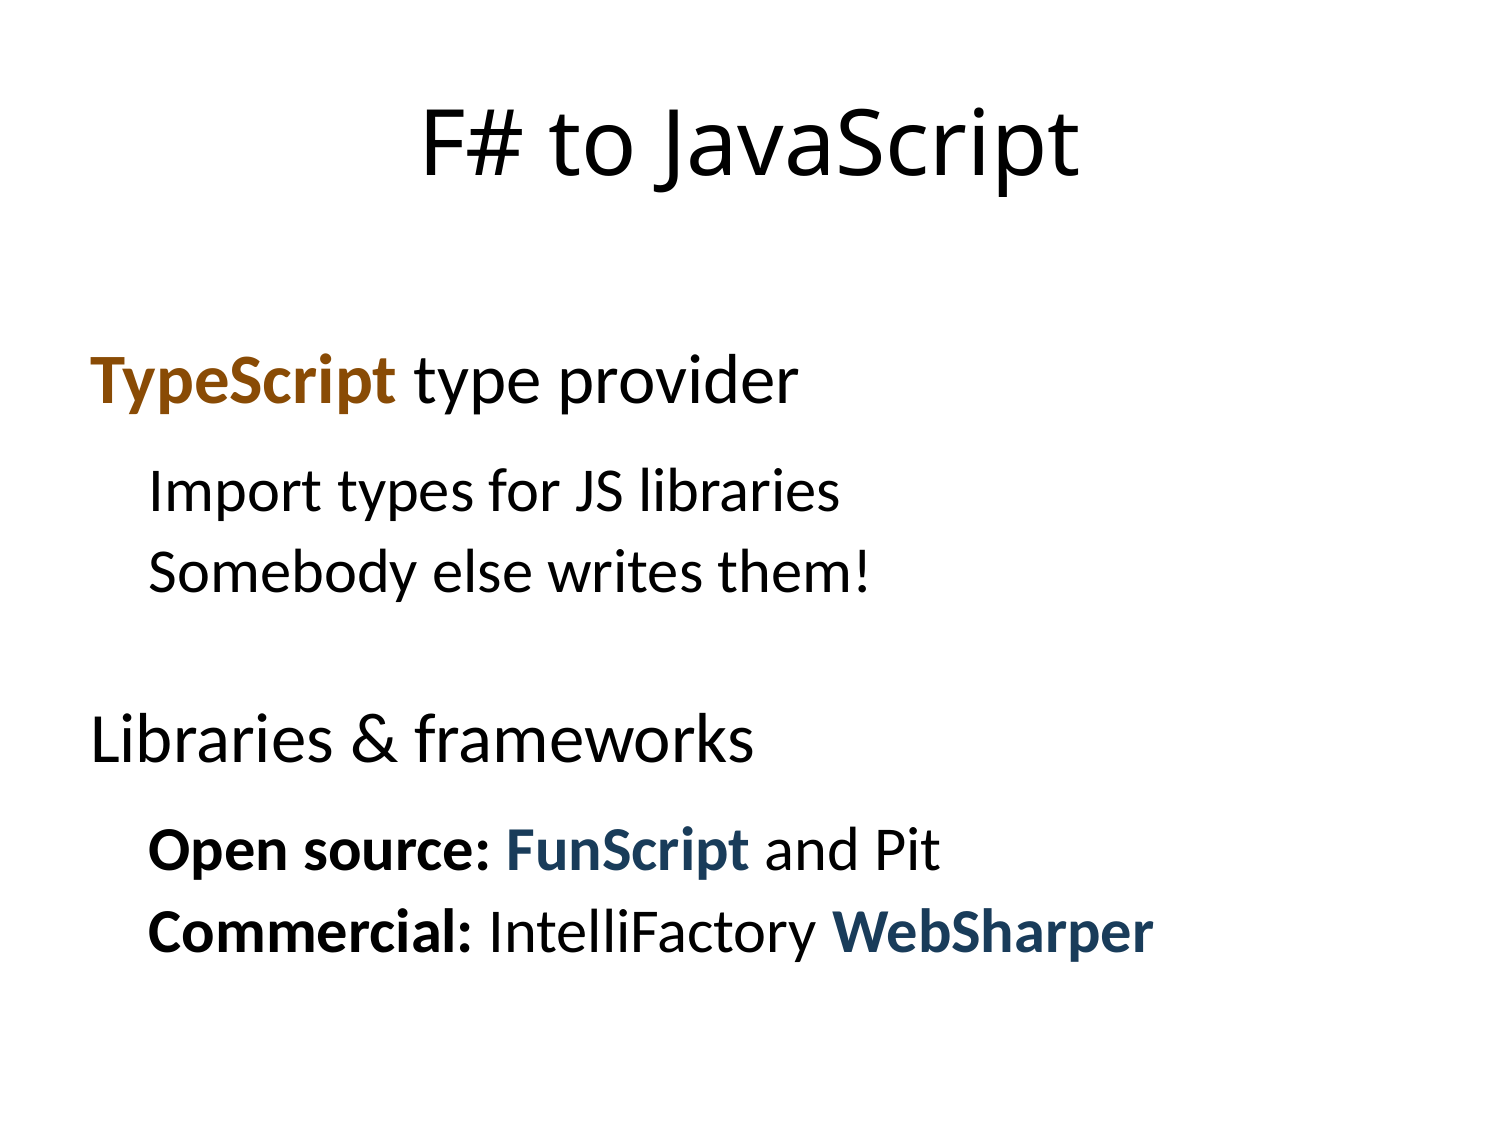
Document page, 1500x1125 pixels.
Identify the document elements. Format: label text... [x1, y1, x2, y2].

list TypeScript type provider Import types for JS libraries Somebody else writes them! Libraries & frameworks Open source: FunScript and Pit Commercial: IntelliFactory WebSharper [75, 324, 1425, 1088]
title F# to JavaScript [75, 45, 1425, 233]
